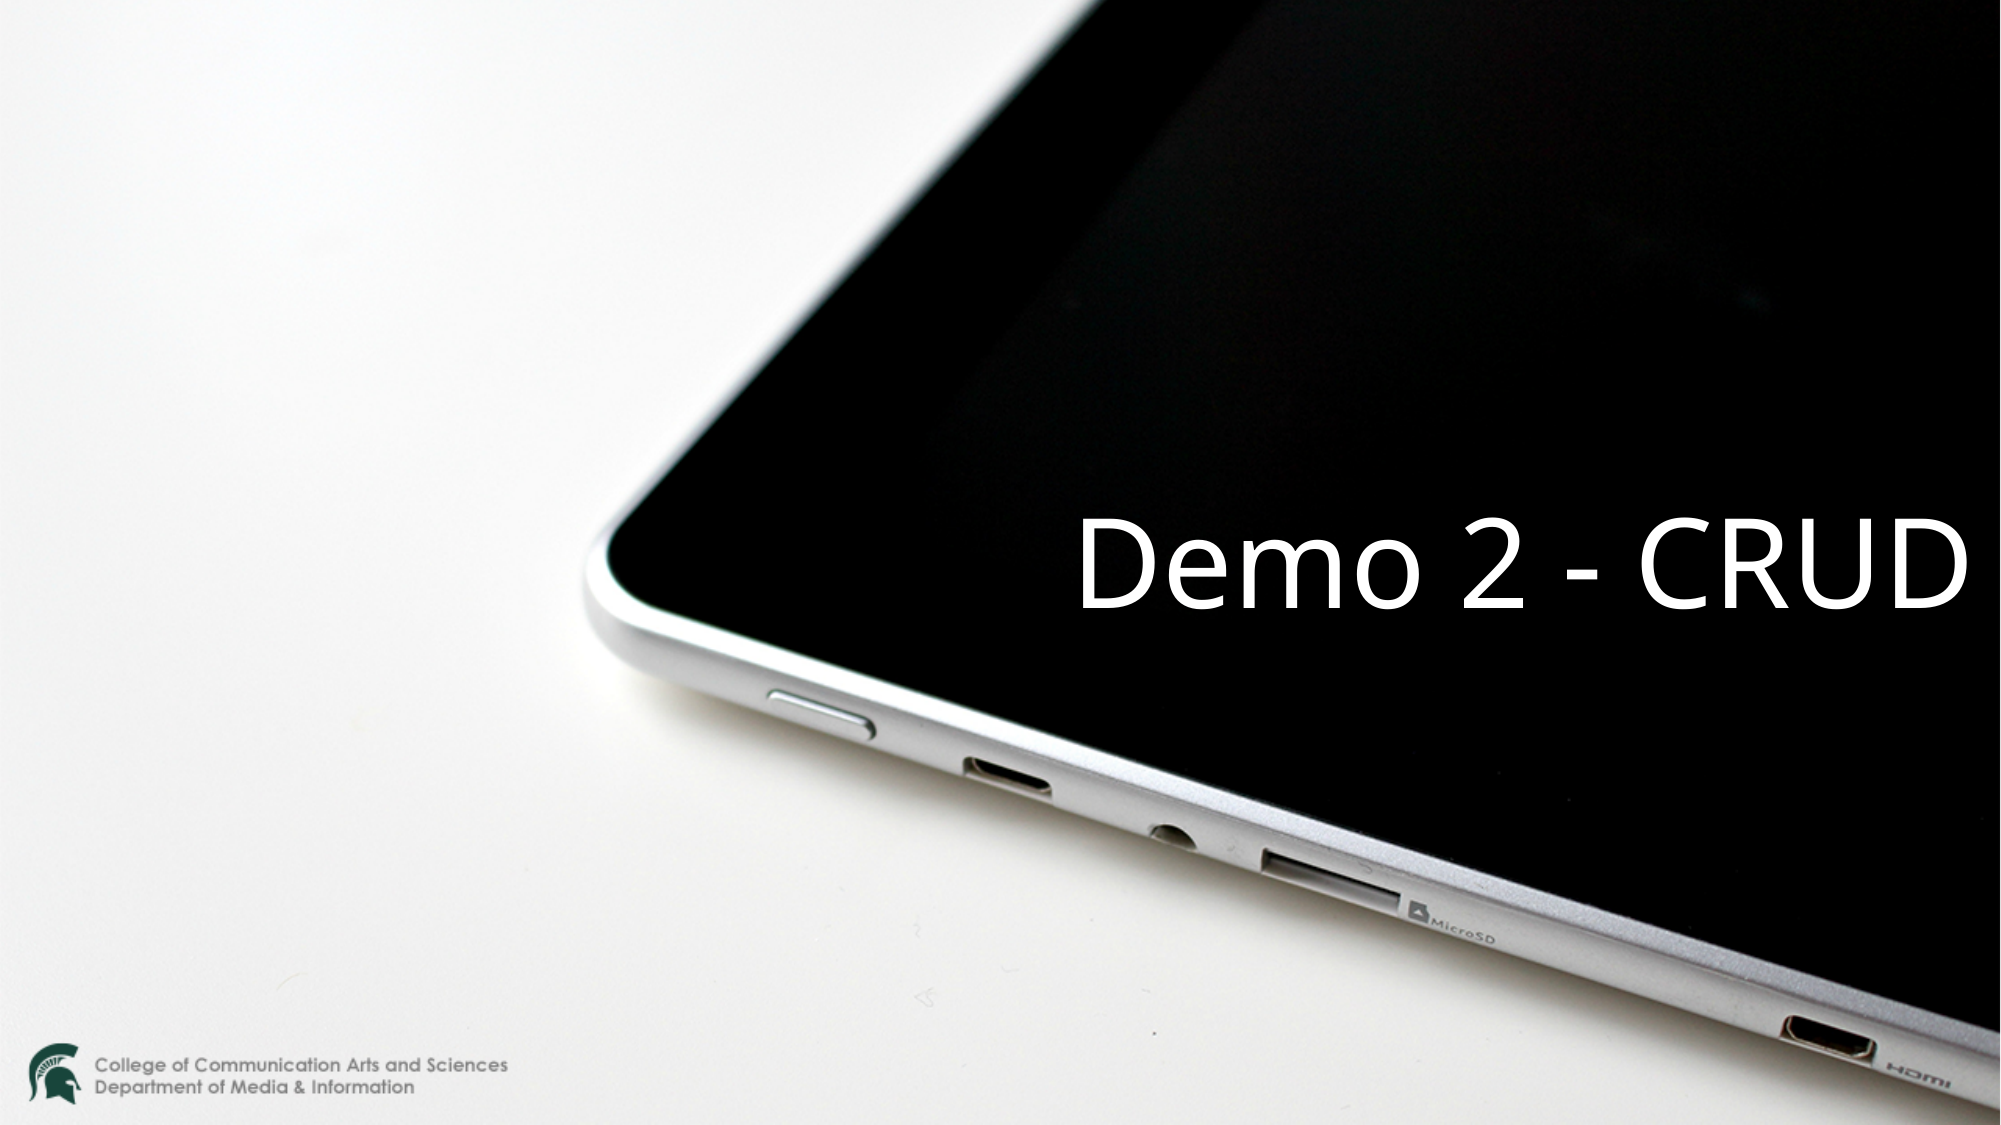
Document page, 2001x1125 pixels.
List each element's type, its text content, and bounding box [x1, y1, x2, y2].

picture [0, 0, 2001, 1125]
title Demo 2 - CRUD [771, 94, 1990, 643]
